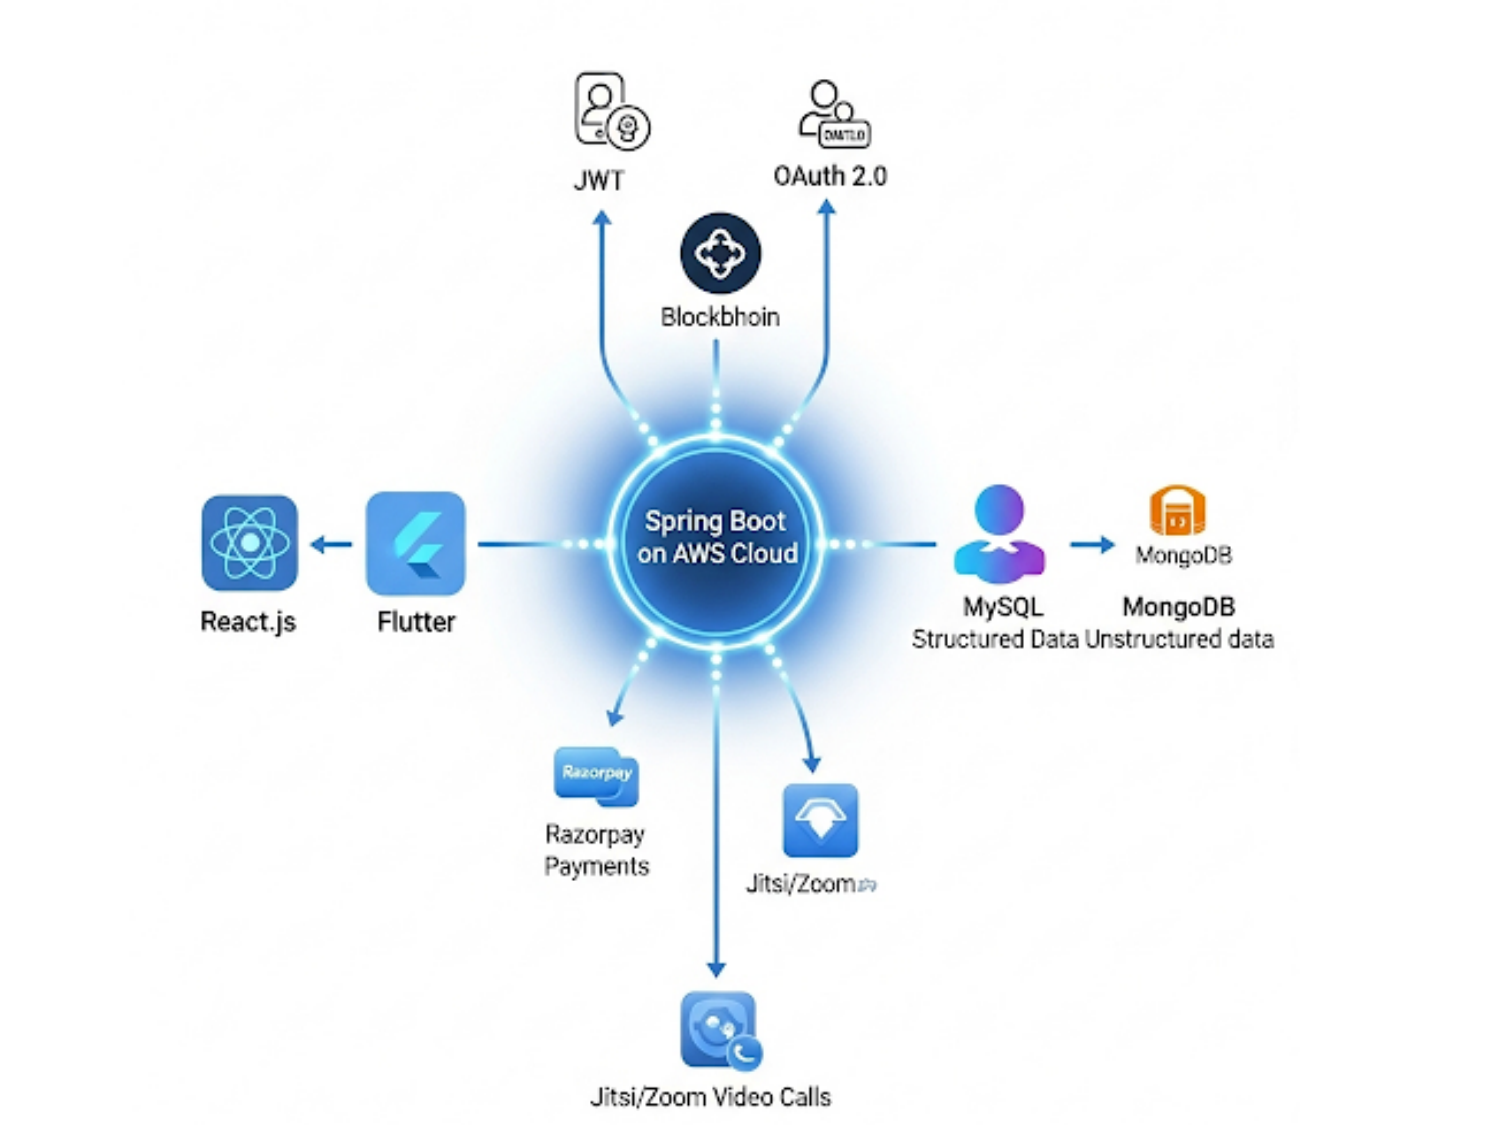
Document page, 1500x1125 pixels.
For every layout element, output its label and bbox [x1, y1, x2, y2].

picture [122, 0, 1300, 1125]
